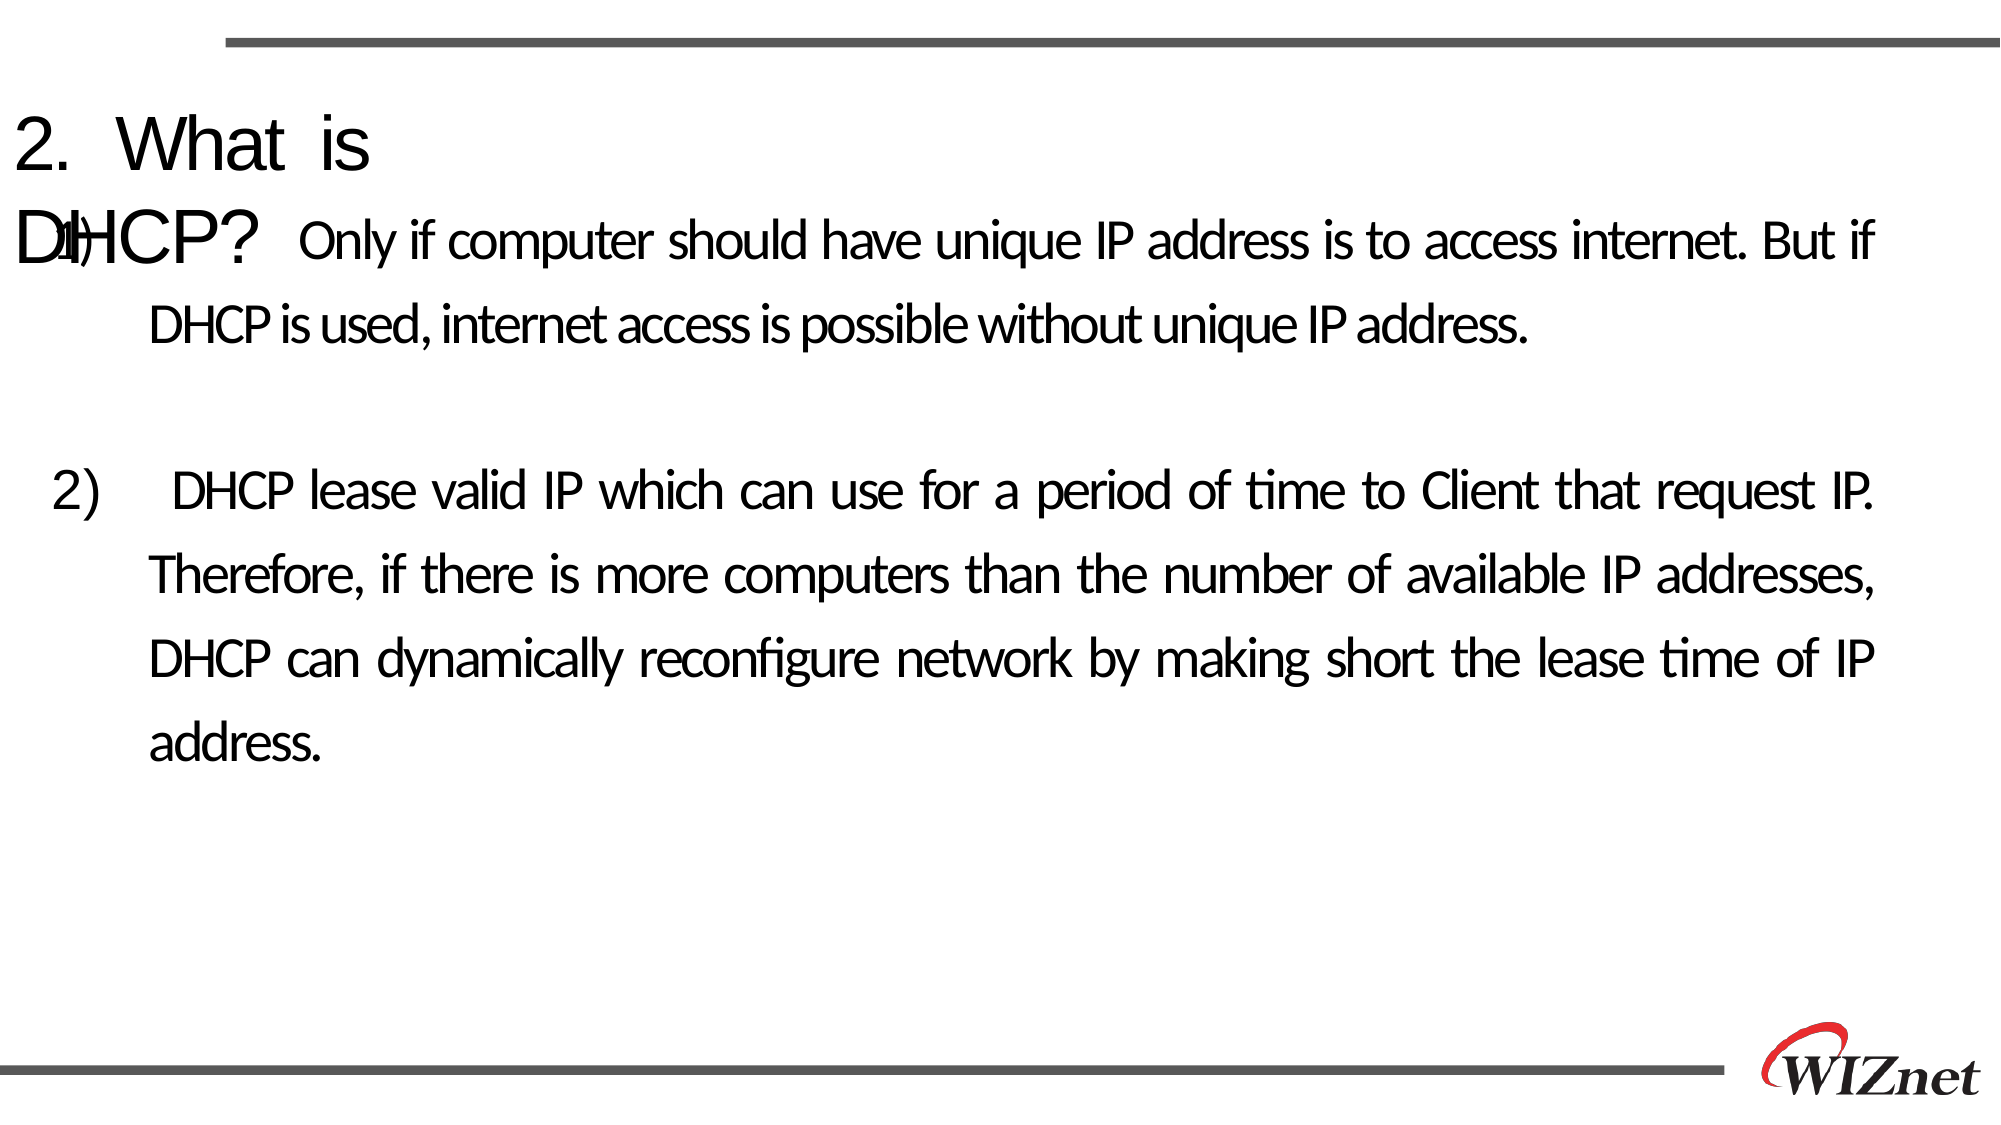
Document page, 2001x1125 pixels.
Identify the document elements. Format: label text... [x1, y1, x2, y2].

picture [1755, 1017, 1981, 1095]
text_box 1) Only if computer should have unique IP address is to access internet. But if DHCP is used, internet access is possible without unique IP address. 2) DHCP lease valid IP which can use for a period of time to Client that request IP. Therefore, if there is more computers than the number of available IP addresses, DHCP can dynamically reconfigure network by making short the lease time of IP address. [50, 187, 1875, 774]
title 2. What is DHCP? [11, 93, 650, 282]
